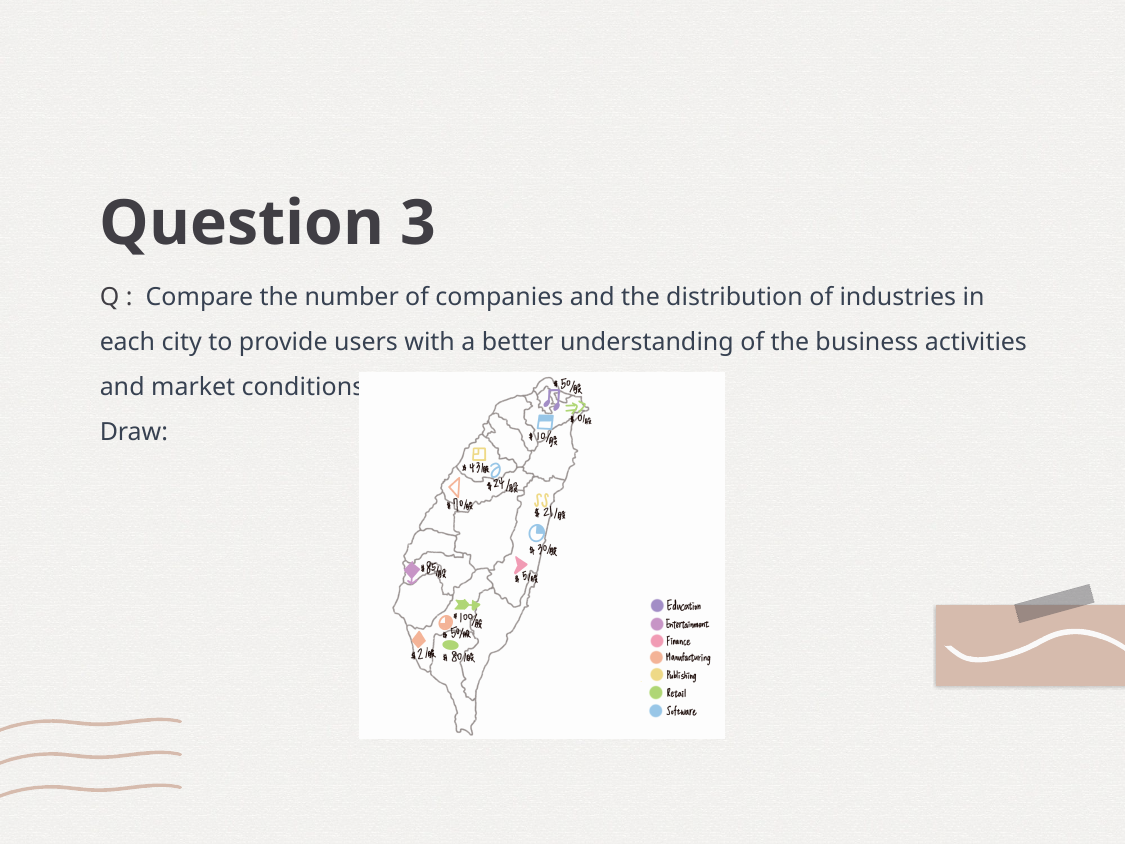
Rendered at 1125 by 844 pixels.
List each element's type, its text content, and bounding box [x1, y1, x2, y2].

title Question 3 [88, 170, 1037, 242]
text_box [935, 583, 1125, 687]
picture [358, 372, 725, 739]
subtitle Q : Compare the number of companies and the distribution of industries in each city to provide users with a better understanding of the business activities and market conditions in different regions Draw: [88, 254, 1049, 661]
